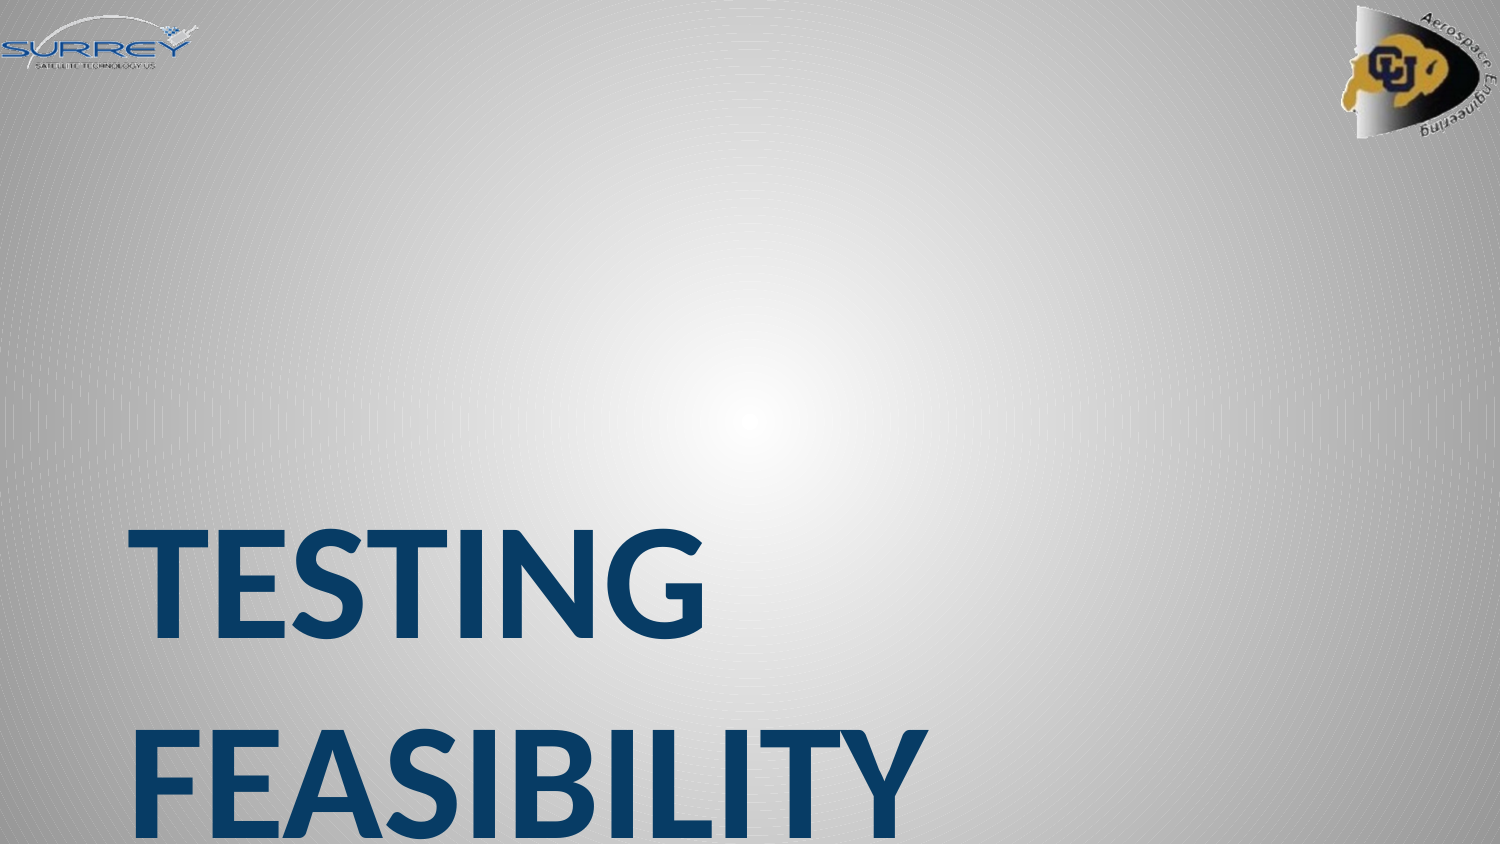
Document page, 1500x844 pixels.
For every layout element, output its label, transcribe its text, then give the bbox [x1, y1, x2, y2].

picture [0, 0, 201, 120]
picture [1341, 0, 1500, 151]
title Testing feasibility [112, 464, 1388, 844]
